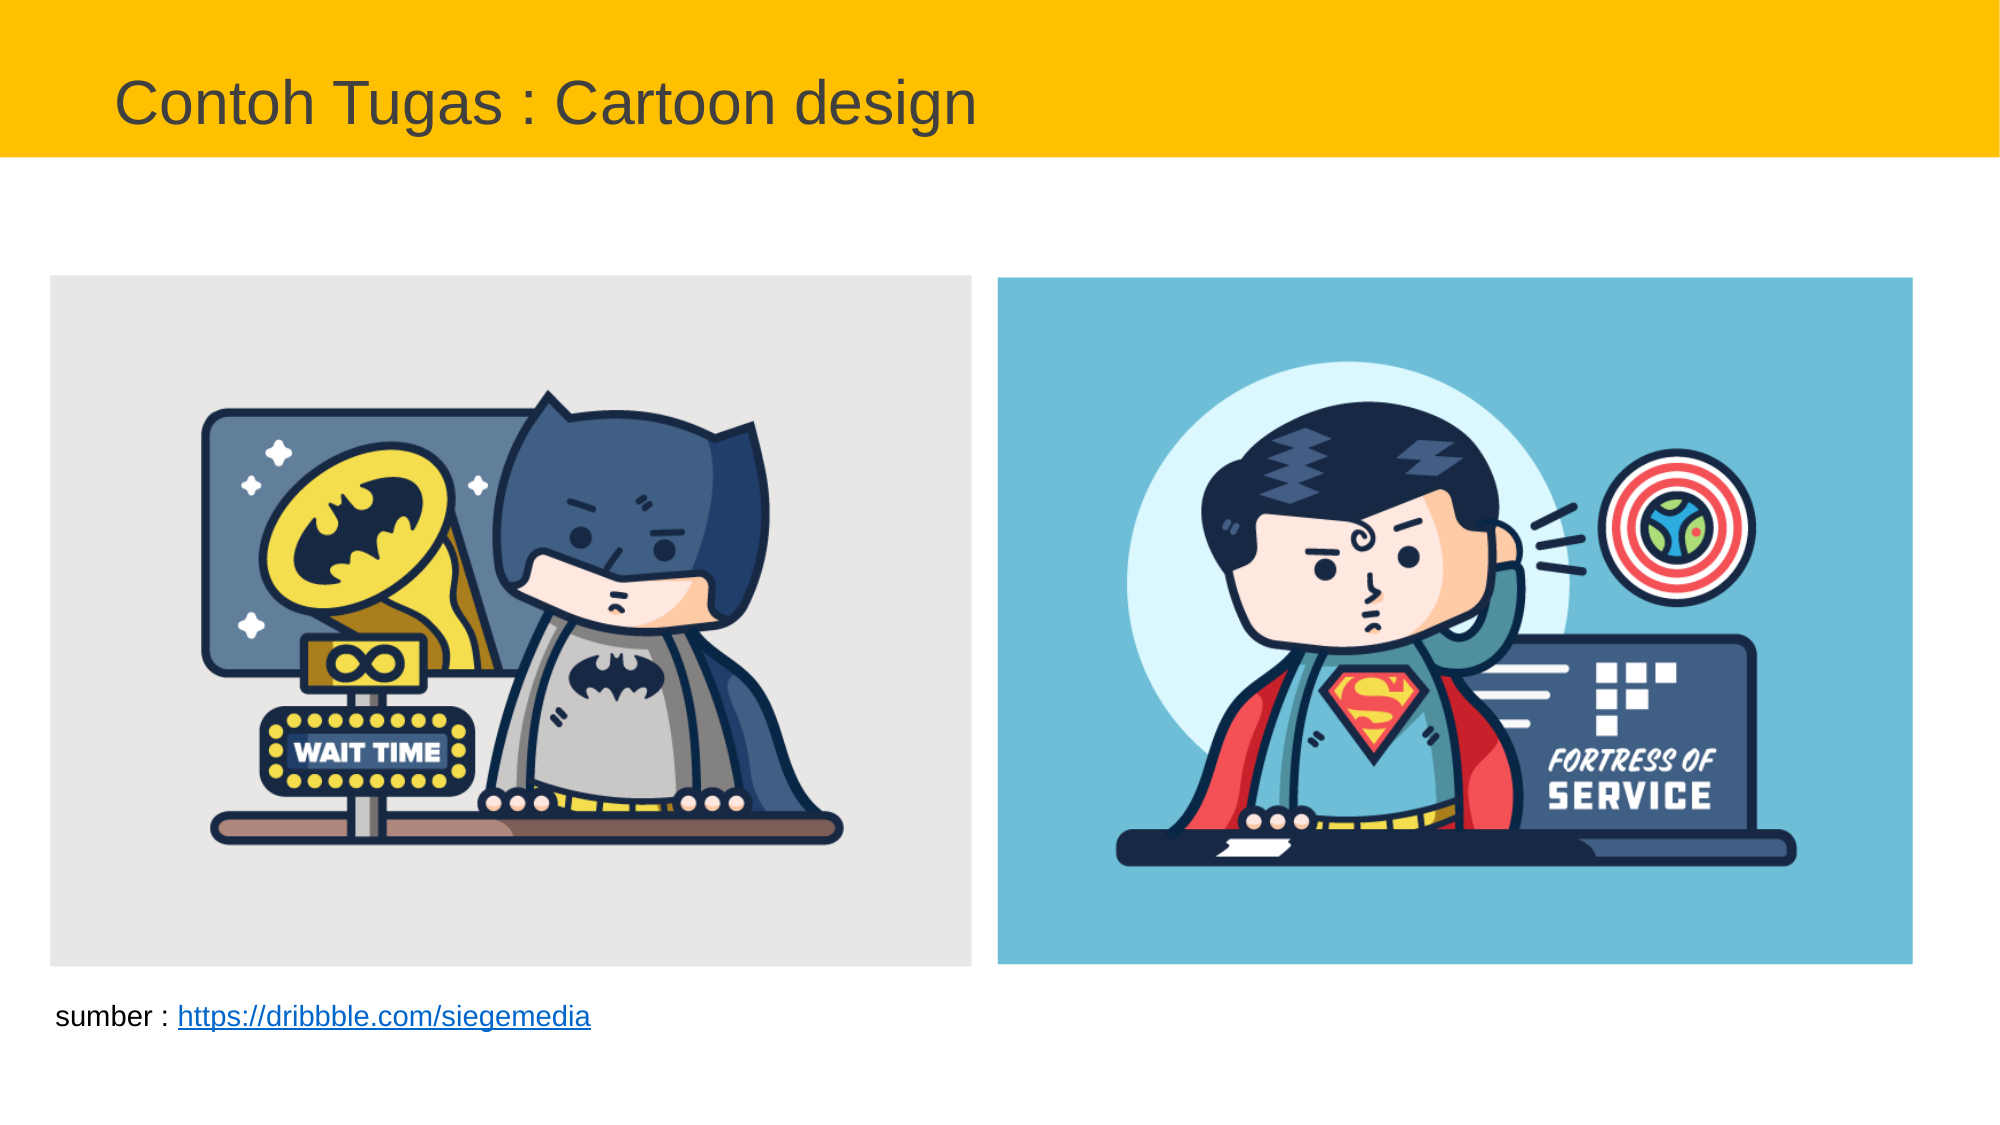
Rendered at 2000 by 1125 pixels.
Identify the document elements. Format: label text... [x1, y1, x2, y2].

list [41, 265, 981, 978]
title Contoh Tugas : Cartoon design [99, 44, 1900, 155]
text_box sumber : https://dribbble.com/siegemedia [40, 990, 615, 1040]
picture [991, 265, 1922, 970]
